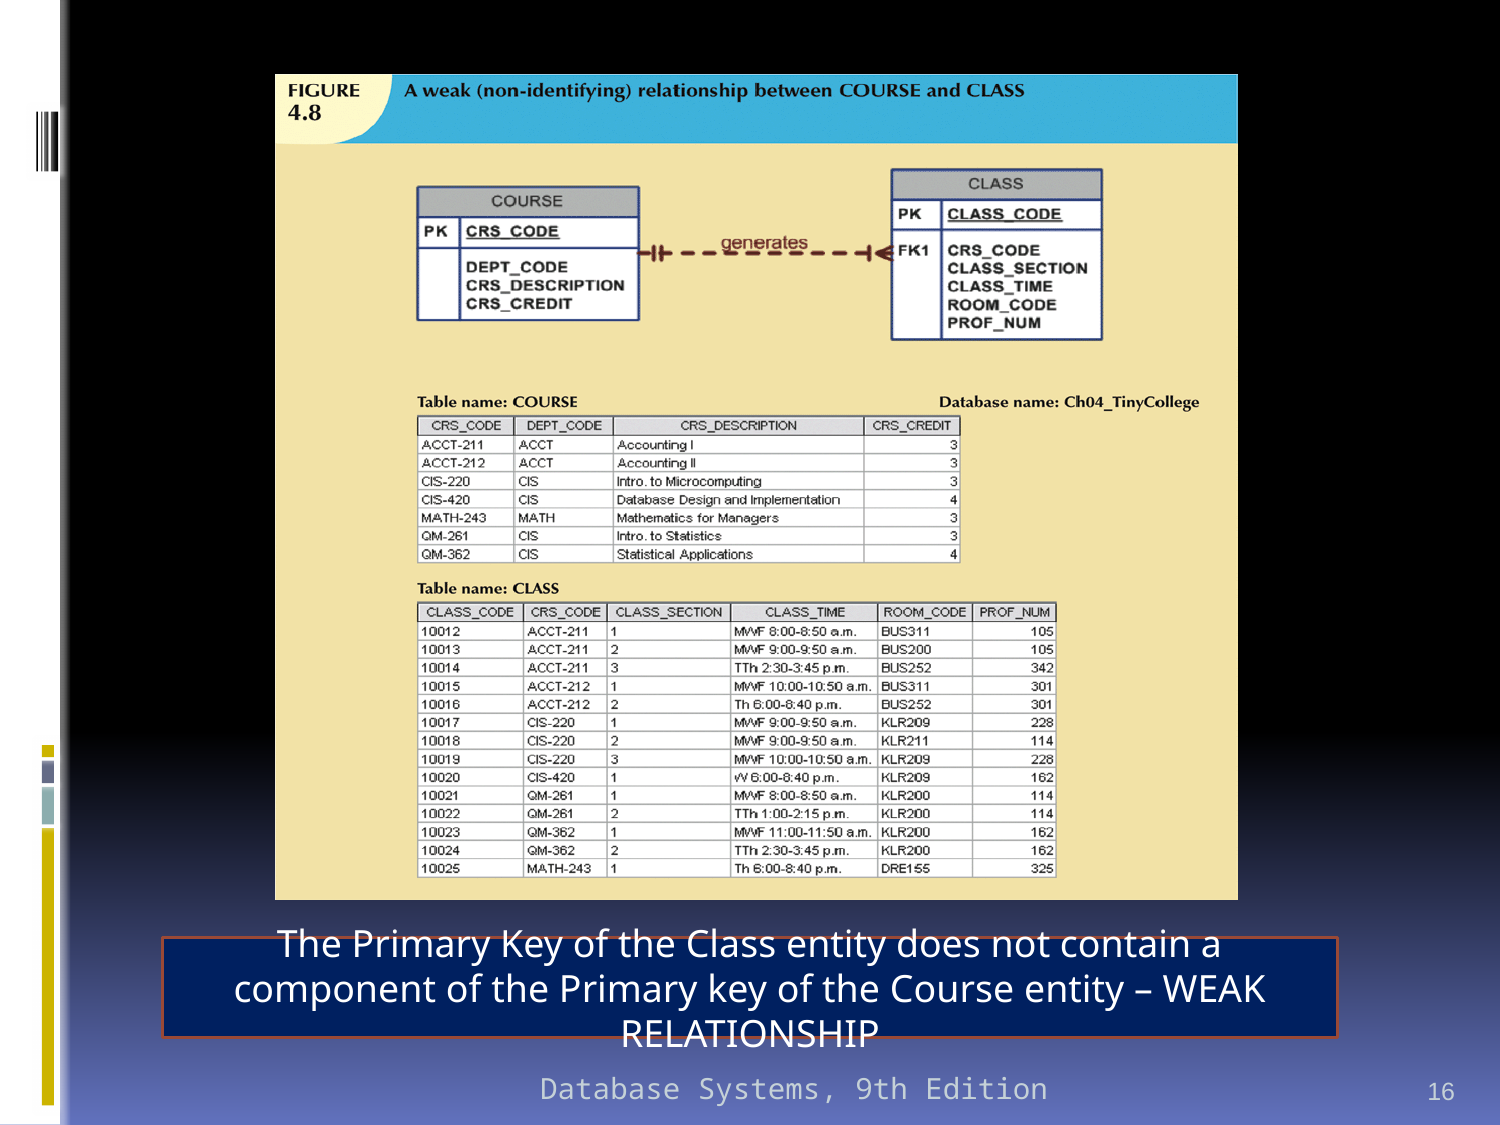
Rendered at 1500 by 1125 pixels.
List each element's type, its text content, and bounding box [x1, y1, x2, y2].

slide_number 16 [1412, 1052, 1488, 1113]
footer Database Systems, 9th Edition [150, 1052, 1063, 1113]
picture [274, 74, 1238, 901]
text_box The Primary Key of the Class entity does not contain a component of the Primary key of the Course entity – WEAK RELATIONSHIP [161, 936, 1339, 1039]
